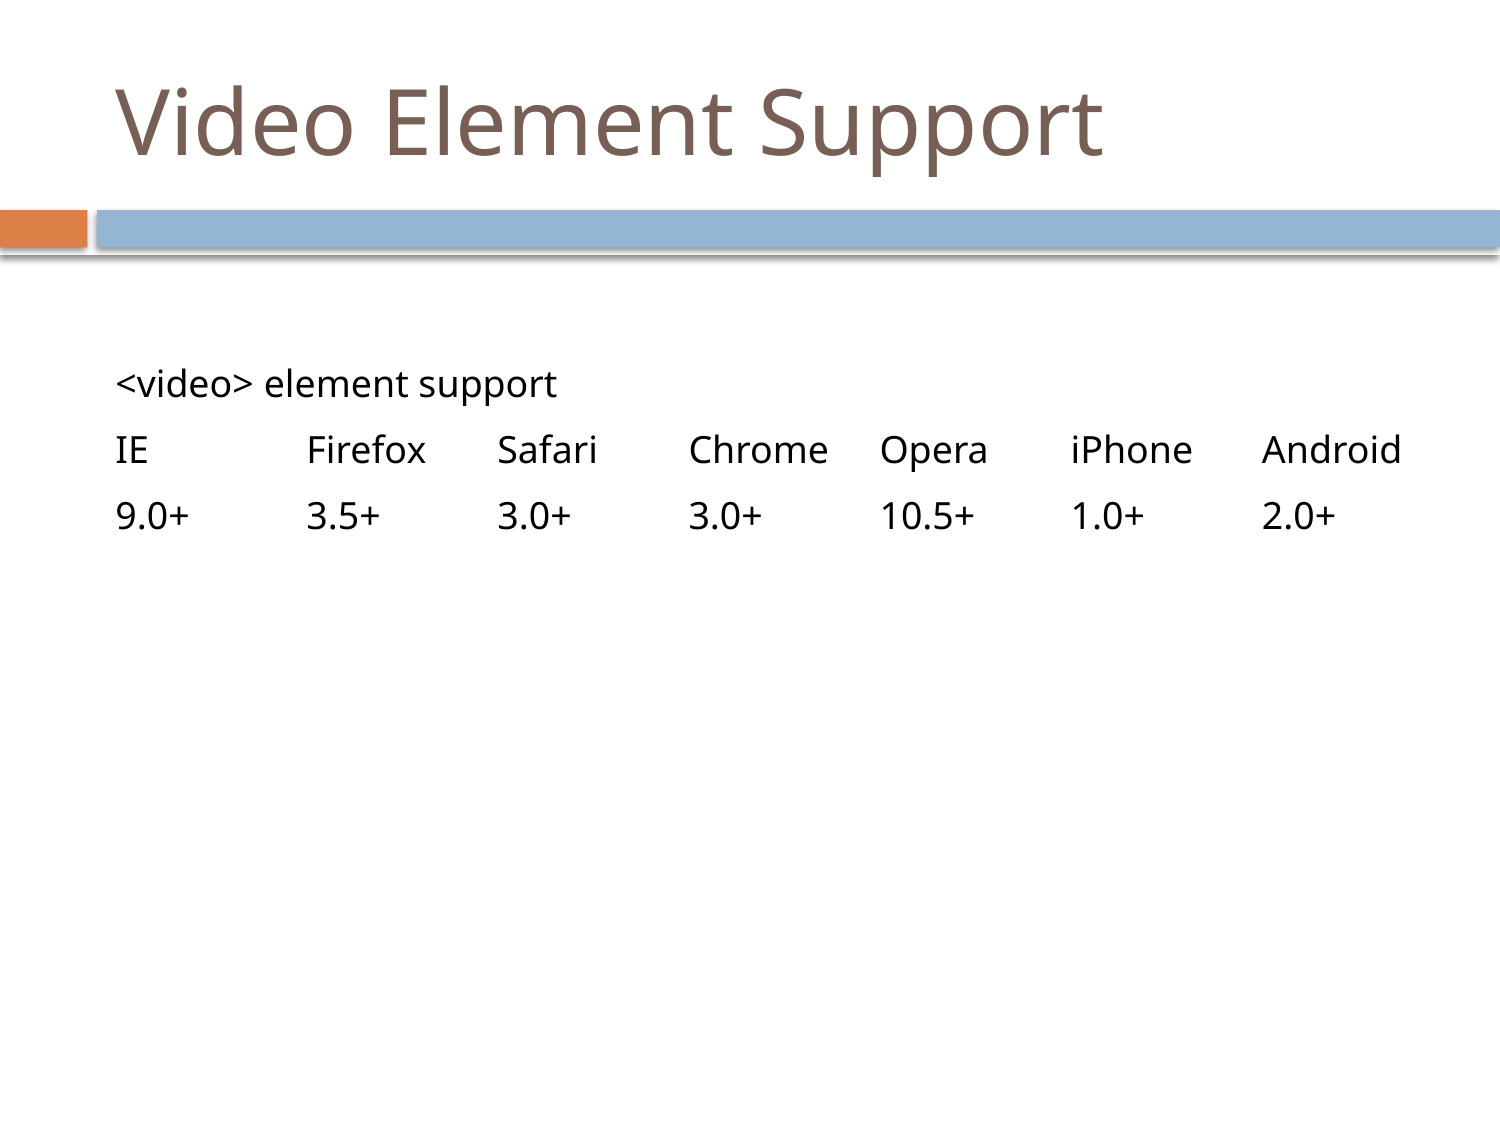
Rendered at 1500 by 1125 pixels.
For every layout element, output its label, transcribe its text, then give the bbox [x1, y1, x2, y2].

table_cell Opera [865, 416, 1056, 482]
table_cell 9.0+ [101, 482, 292, 548]
table_cell 10.5+ [865, 482, 1056, 548]
table_cell 3.0+ [674, 482, 865, 548]
table_cell 3.5+ [292, 482, 483, 548]
table_cell Android [1247, 416, 1438, 482]
table_header <video> element support [101, 350, 1438, 416]
table_cell Chrome [674, 416, 865, 482]
table_cell 2.0+ [1247, 482, 1438, 548]
table_cell iPhone [1056, 416, 1247, 482]
table_cell 3.0+ [483, 482, 674, 548]
table_cell IE [101, 416, 292, 482]
table_cell Firefox [292, 416, 483, 482]
table_cell 1.0+ [1056, 482, 1247, 548]
title Video Element Support [100, 37, 1438, 200]
table_cell Safari [483, 416, 674, 482]
